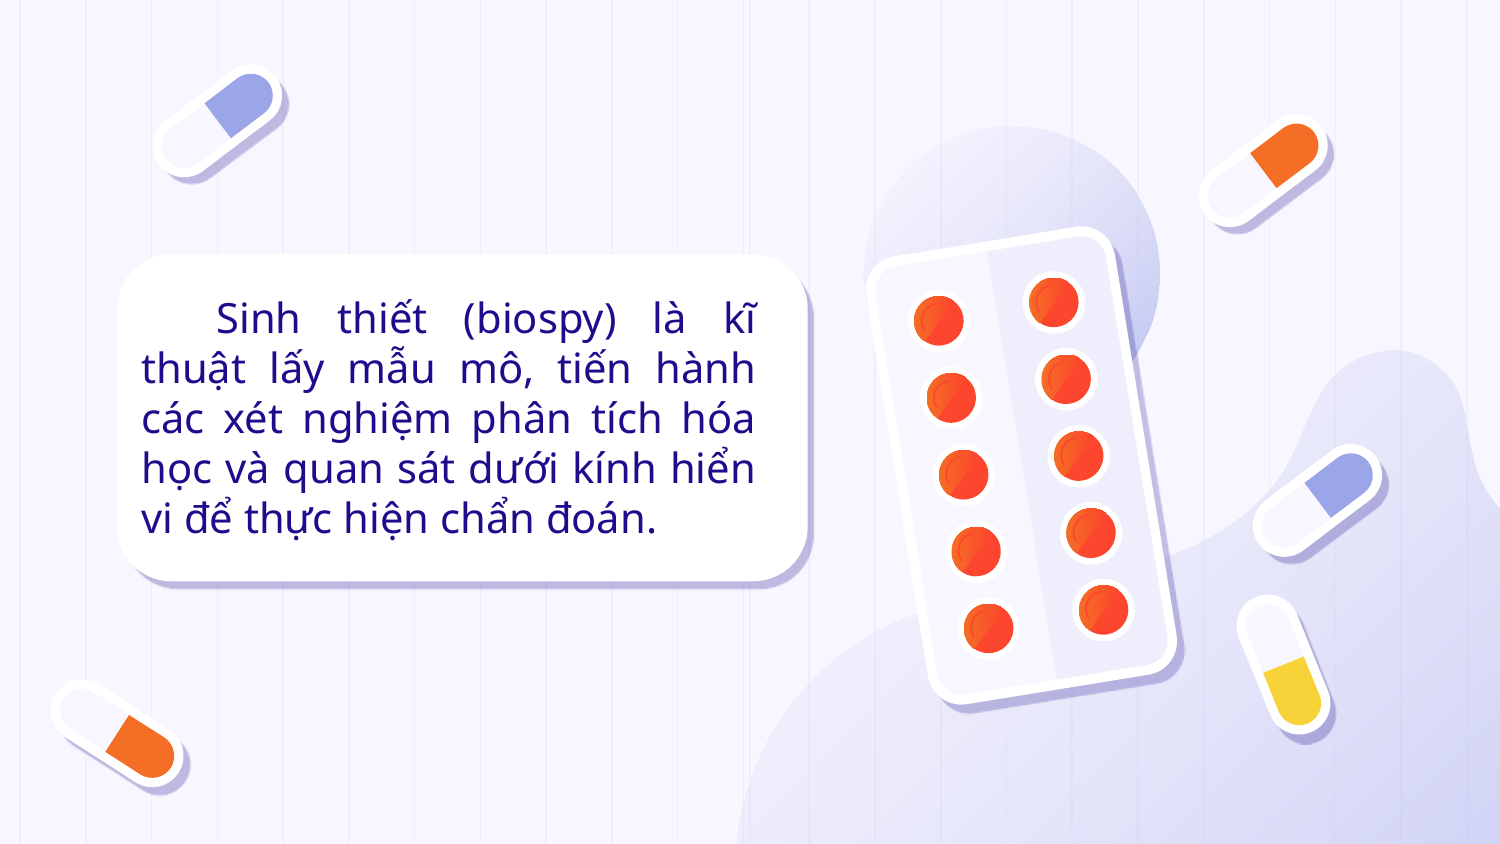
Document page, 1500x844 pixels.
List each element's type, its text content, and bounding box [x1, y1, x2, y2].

text_box [863, 125, 1154, 312]
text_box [151, 55, 284, 187]
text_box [51, 667, 183, 799]
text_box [873, 235, 1170, 696]
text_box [1197, 105, 1329, 237]
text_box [1251, 434, 1384, 567]
text_box [116, 254, 808, 582]
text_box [1226, 594, 1341, 735]
title Sinh thiết (biospy) là kĩ thuật lấy mẫu mô, tiến hành các xét nghiệm phân tích hóa học và quan sát dưới kính hiển vi để thực hiện chẩn đoán. [126, 276, 772, 450]
